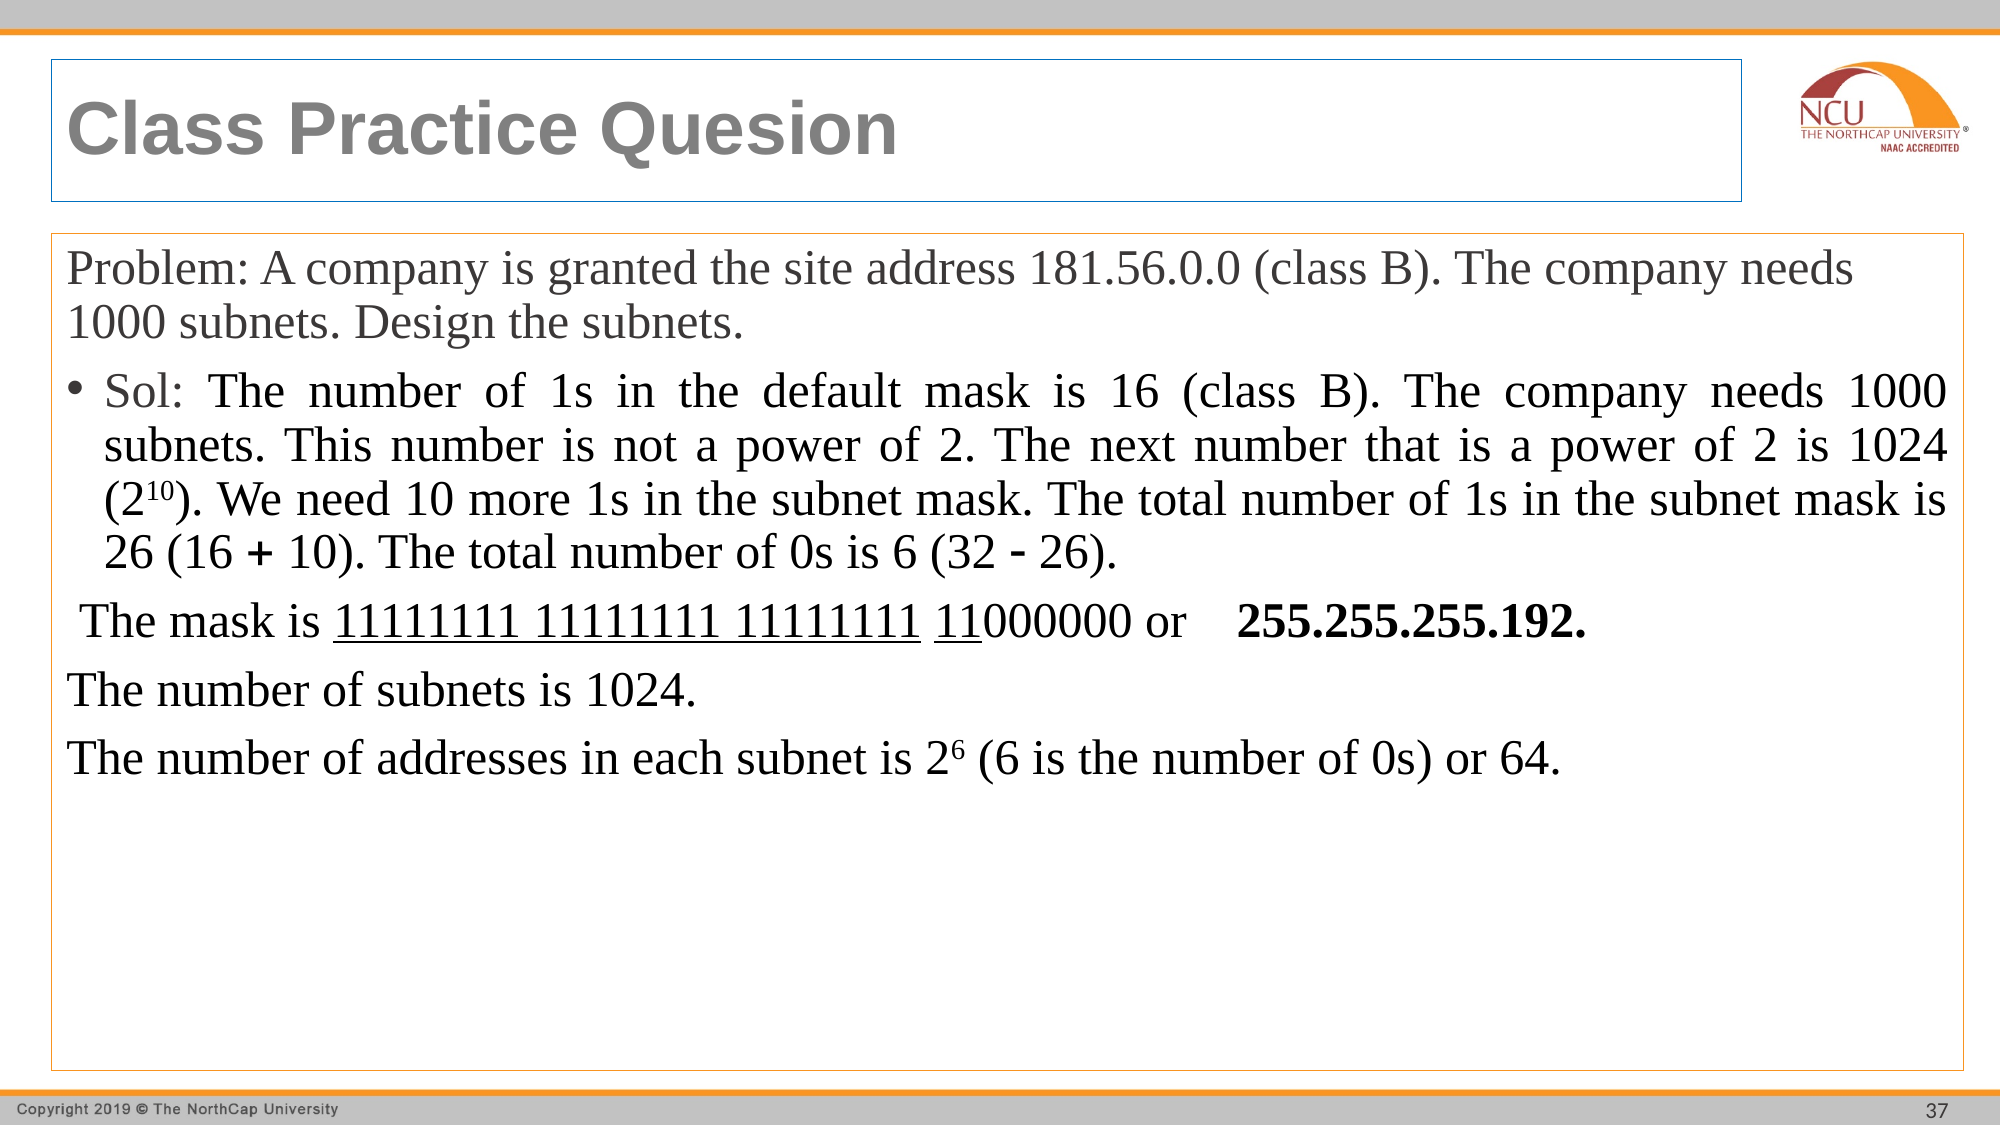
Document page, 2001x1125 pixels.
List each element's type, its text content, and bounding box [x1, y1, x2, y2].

picture [0, 0, 2000, 1125]
title Class Practice Quesion [51, 59, 1742, 202]
list Problem: A company is granted the site address 181.56.0.0 (class B). The company needs 1000 subnets. Design the subnets. Sol: The number of 1s in the default mask is 16 (class B). The company needs 1000 subnets. This number is not a power of 2. The next number that is a power of 2 is 1024 (210). We need 10 more 1s in the subnet mask. The total number of 1s in the subnet mask is 26 (16 + 10). The total number of 0s is 6 (32 - 26). The mask is 11111111 11111111 11111111 11000000 or 255.255.255.192. The number of subnets is 1024. The number of addresses in each subnet is 26 (6 is the number of 0s) or 64. [51, 233, 1964, 1071]
slide_number 37 [1791, 1094, 1964, 1125]
